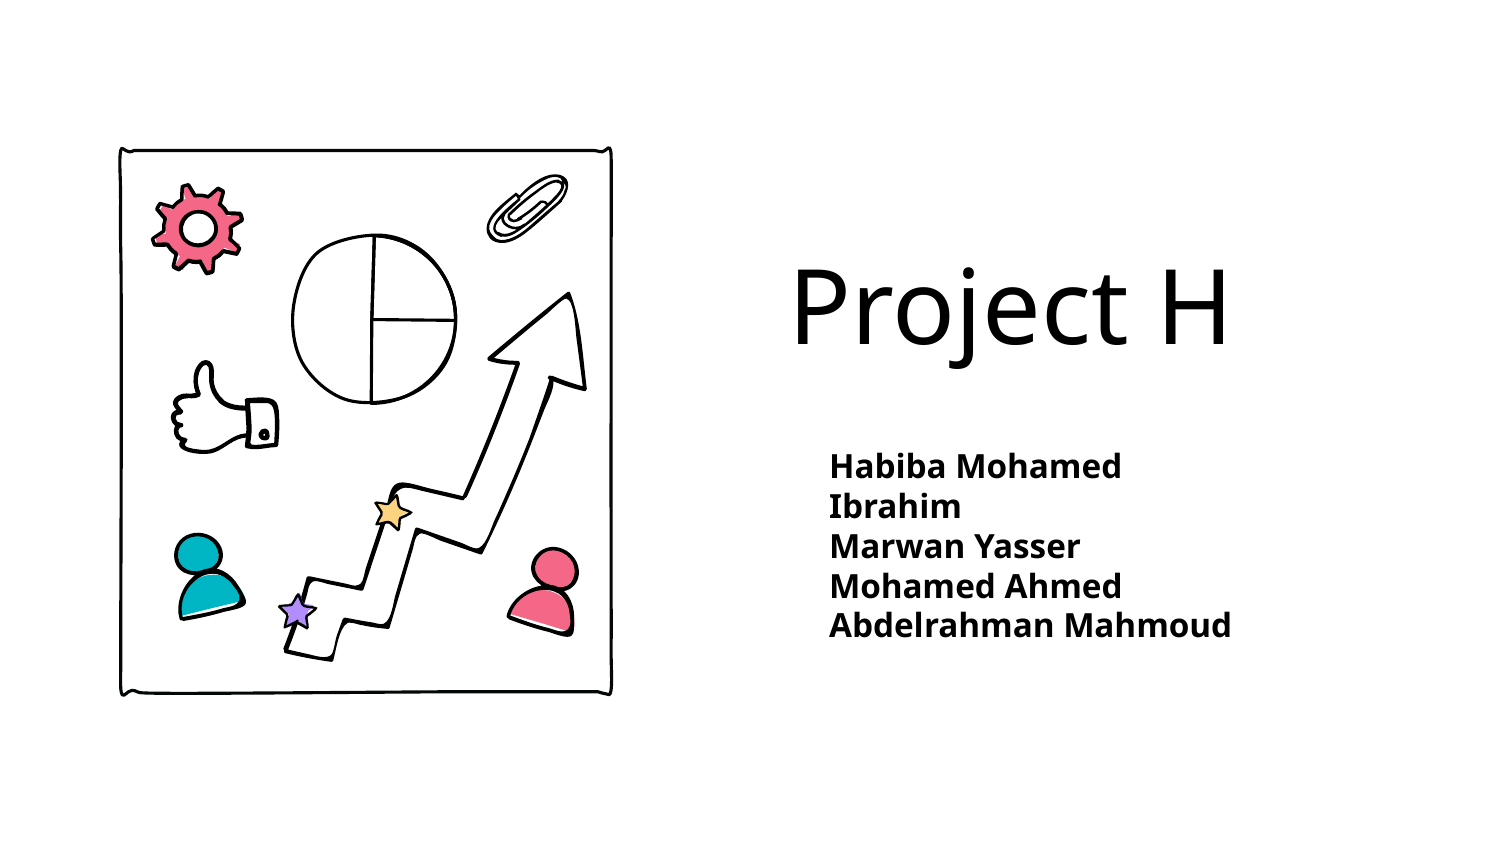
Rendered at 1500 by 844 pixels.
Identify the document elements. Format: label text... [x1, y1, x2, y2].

text_box Habiba Mohamed Ibrahim Marwan Yasser Mohamed Ahmed Abdelrahman Mahmoud [814, 429, 1257, 610]
text_box Project H [773, 108, 1258, 381]
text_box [147, 180, 672, 680]
text_box [539, 174, 567, 179]
